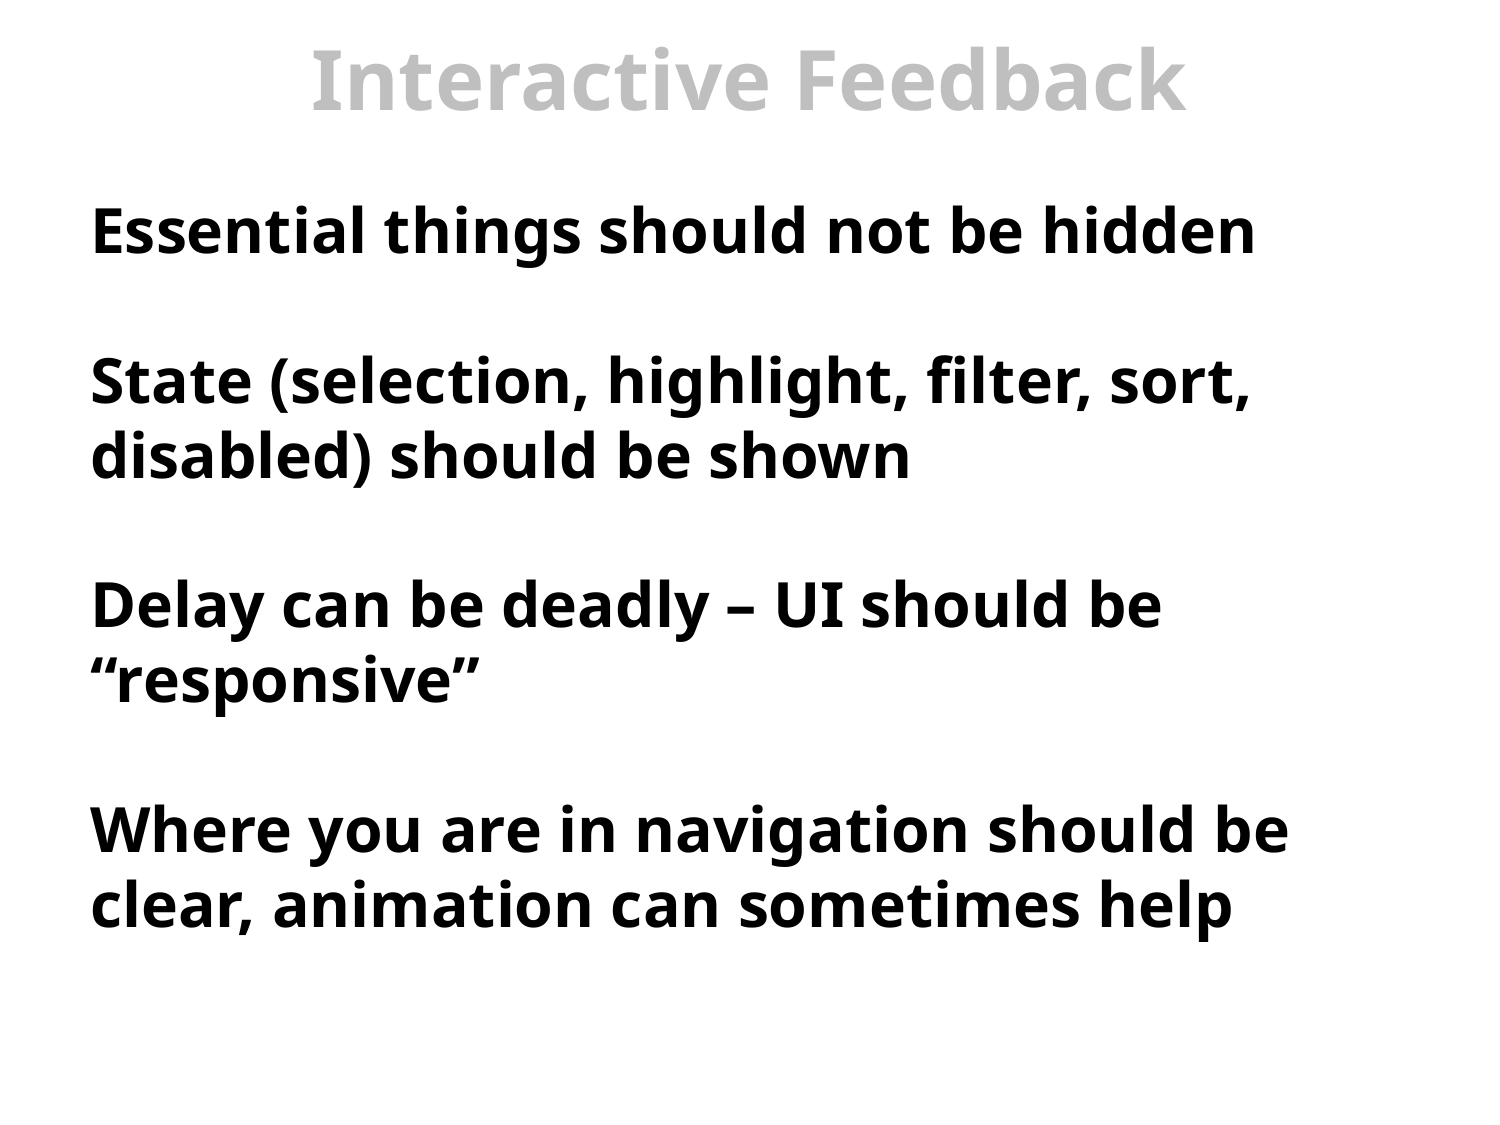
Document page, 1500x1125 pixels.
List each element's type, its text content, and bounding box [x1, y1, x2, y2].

title Interactive Feedback [75, 15, 1425, 138]
list Essential things should not be hidden State (selection, highlight, filter, sort, disabled) should be shown Delay can be deadly – UI should be “responsive” Where you are in navigation should be clear, animation can sometimes help [75, 183, 1425, 963]
